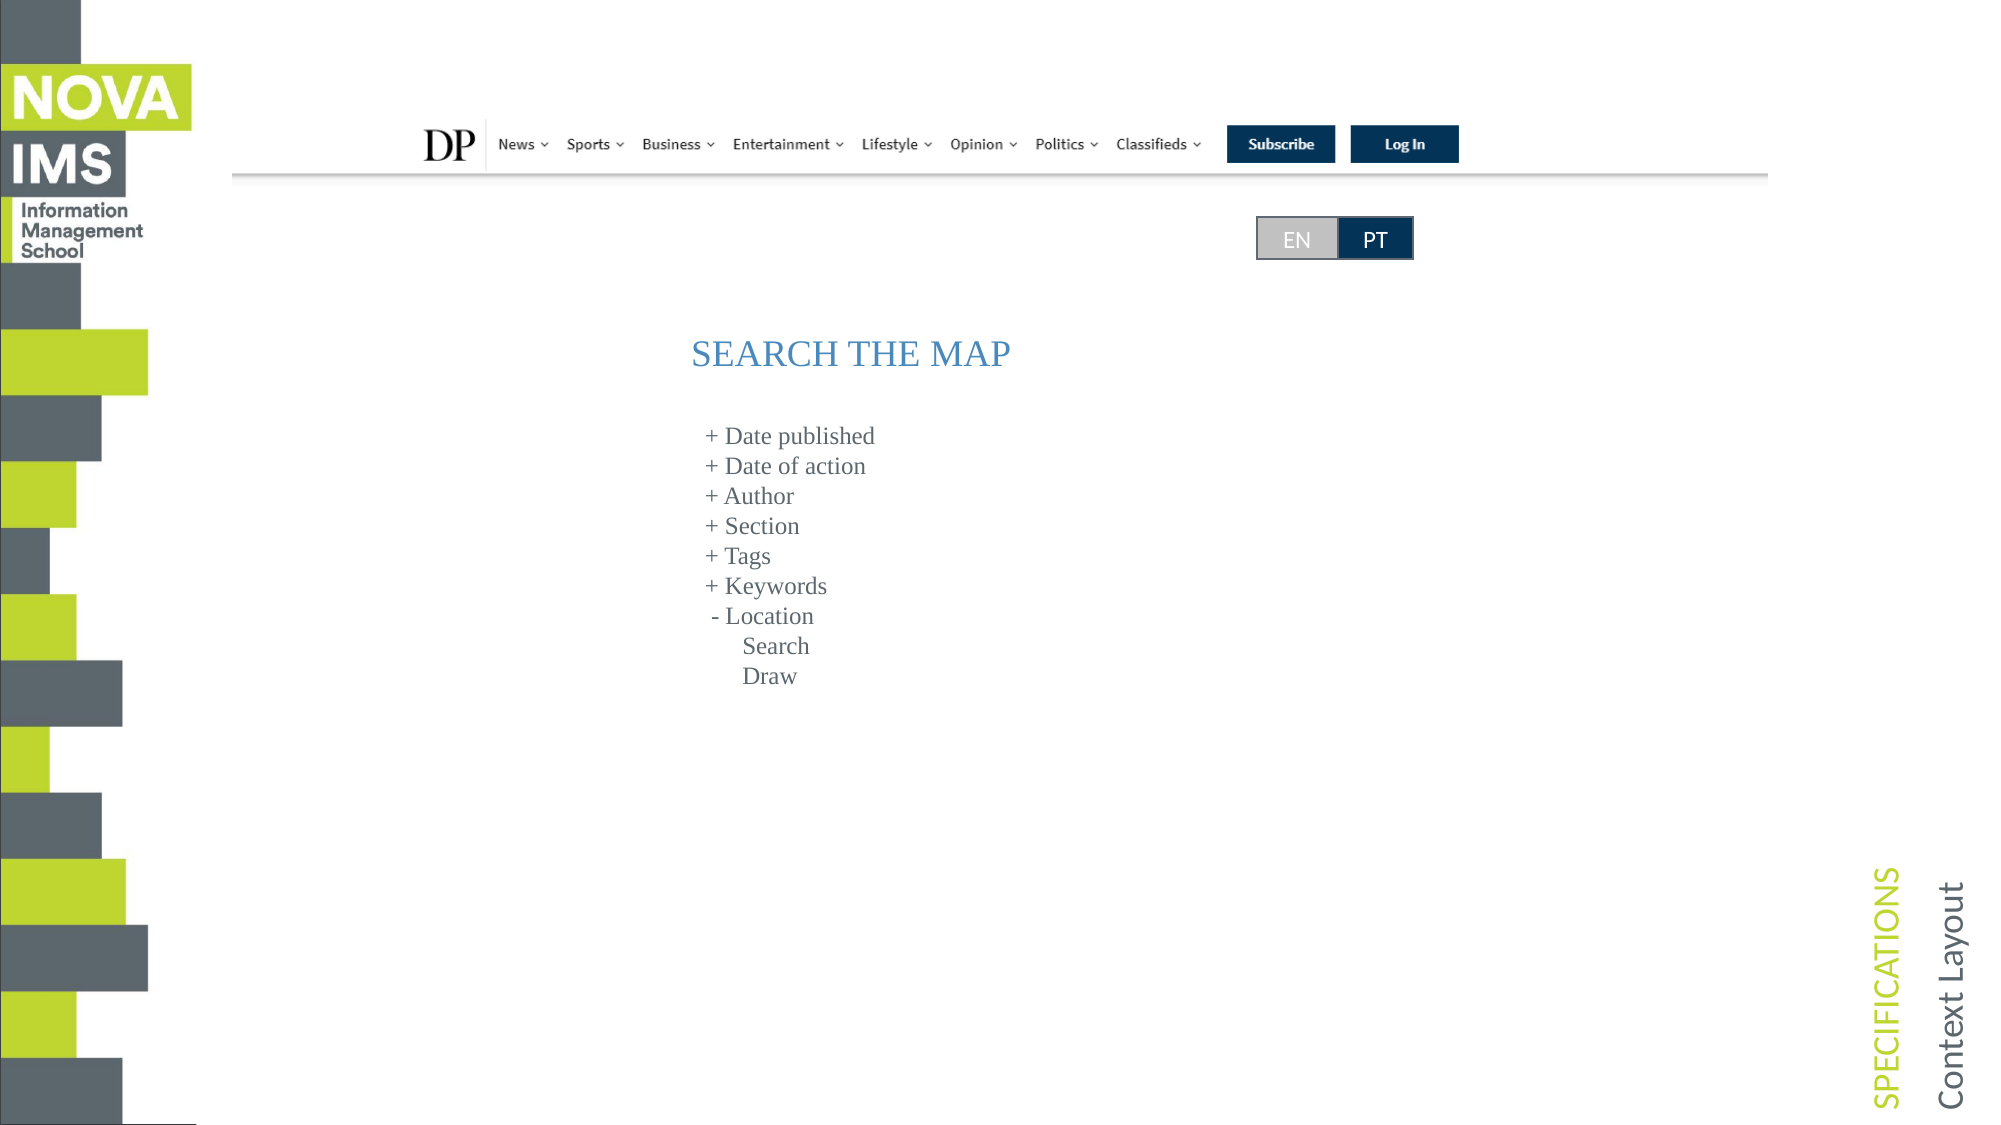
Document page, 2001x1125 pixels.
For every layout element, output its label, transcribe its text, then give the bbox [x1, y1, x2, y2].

text_box SEARCH THE MAP [673, 339, 1030, 363]
text_box SPECIFICATIONS [1853, 0, 1918, 1125]
text_box + Date published + Date of action + Author + Section + Tags + Keywords - Location Search Draw [675, 427, 963, 727]
text_box EN [1256, 216, 1337, 260]
picture [232, 119, 1768, 186]
text_box Context Layout [1918, 0, 1994, 1125]
picture [0, 0, 197, 1125]
text_box PT [1337, 216, 1414, 260]
